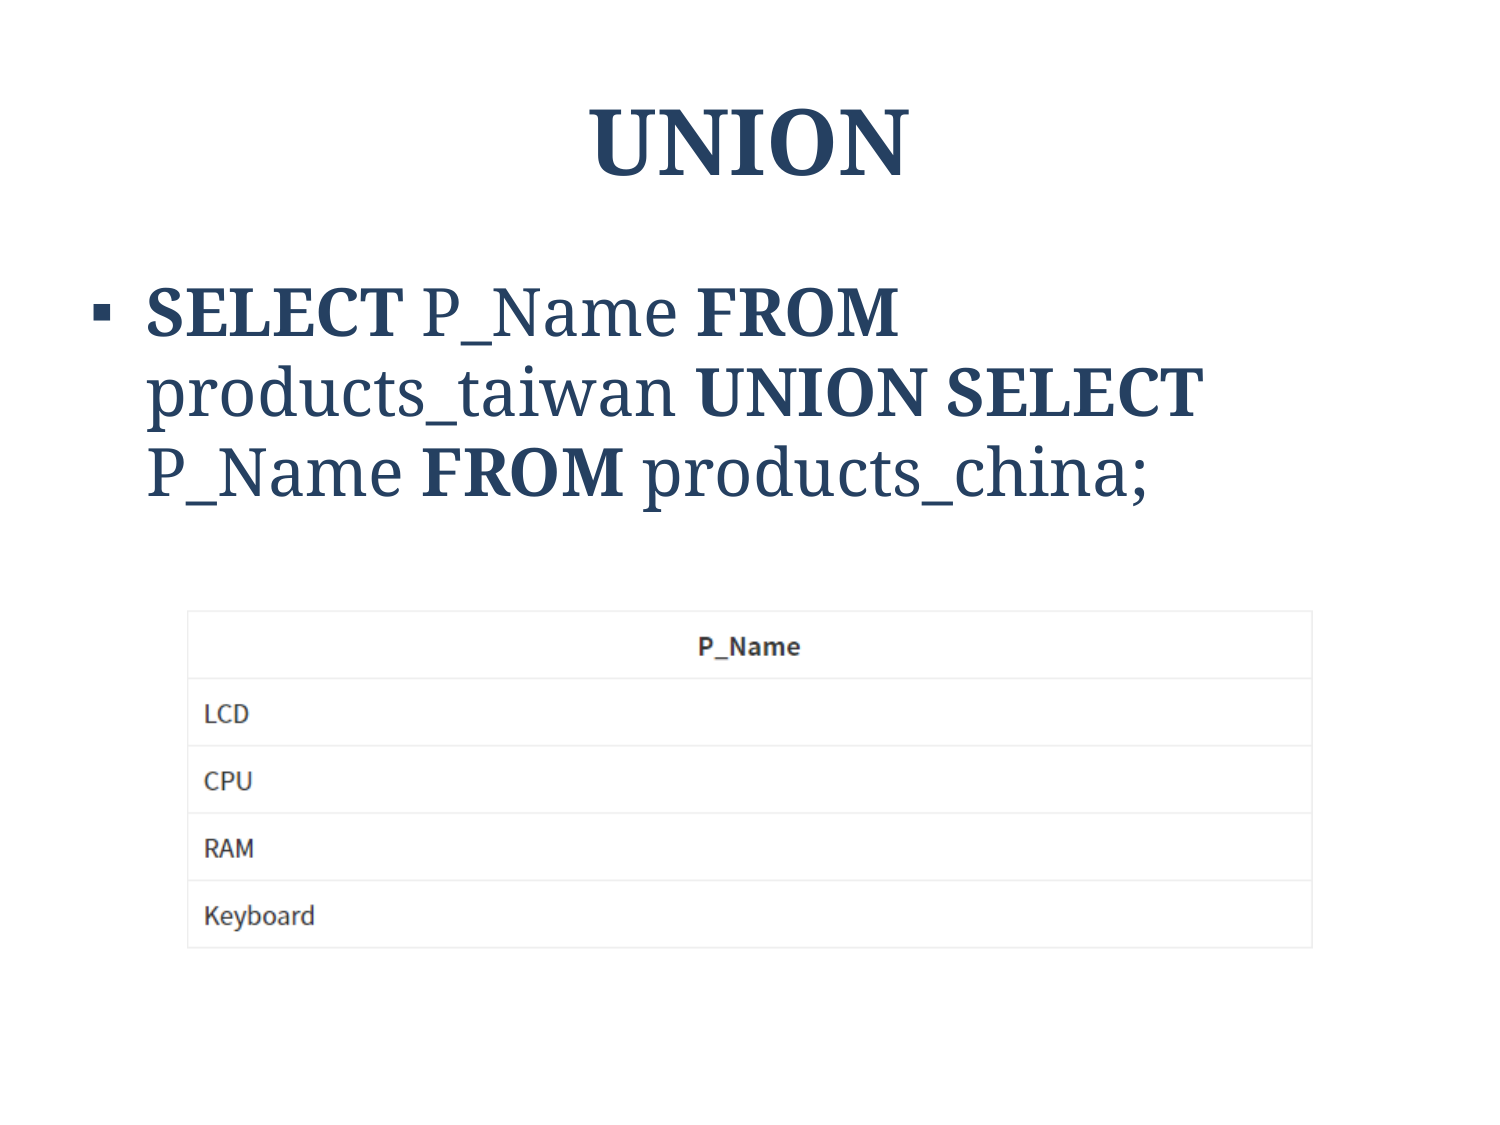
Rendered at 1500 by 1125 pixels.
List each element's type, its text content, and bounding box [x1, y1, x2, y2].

title UNION [75, 45, 1425, 233]
list SELECT P_Name FROM products_taiwan UNION SELECT P_Name FROM products_china; [75, 262, 1425, 1005]
picture [187, 609, 1313, 956]
